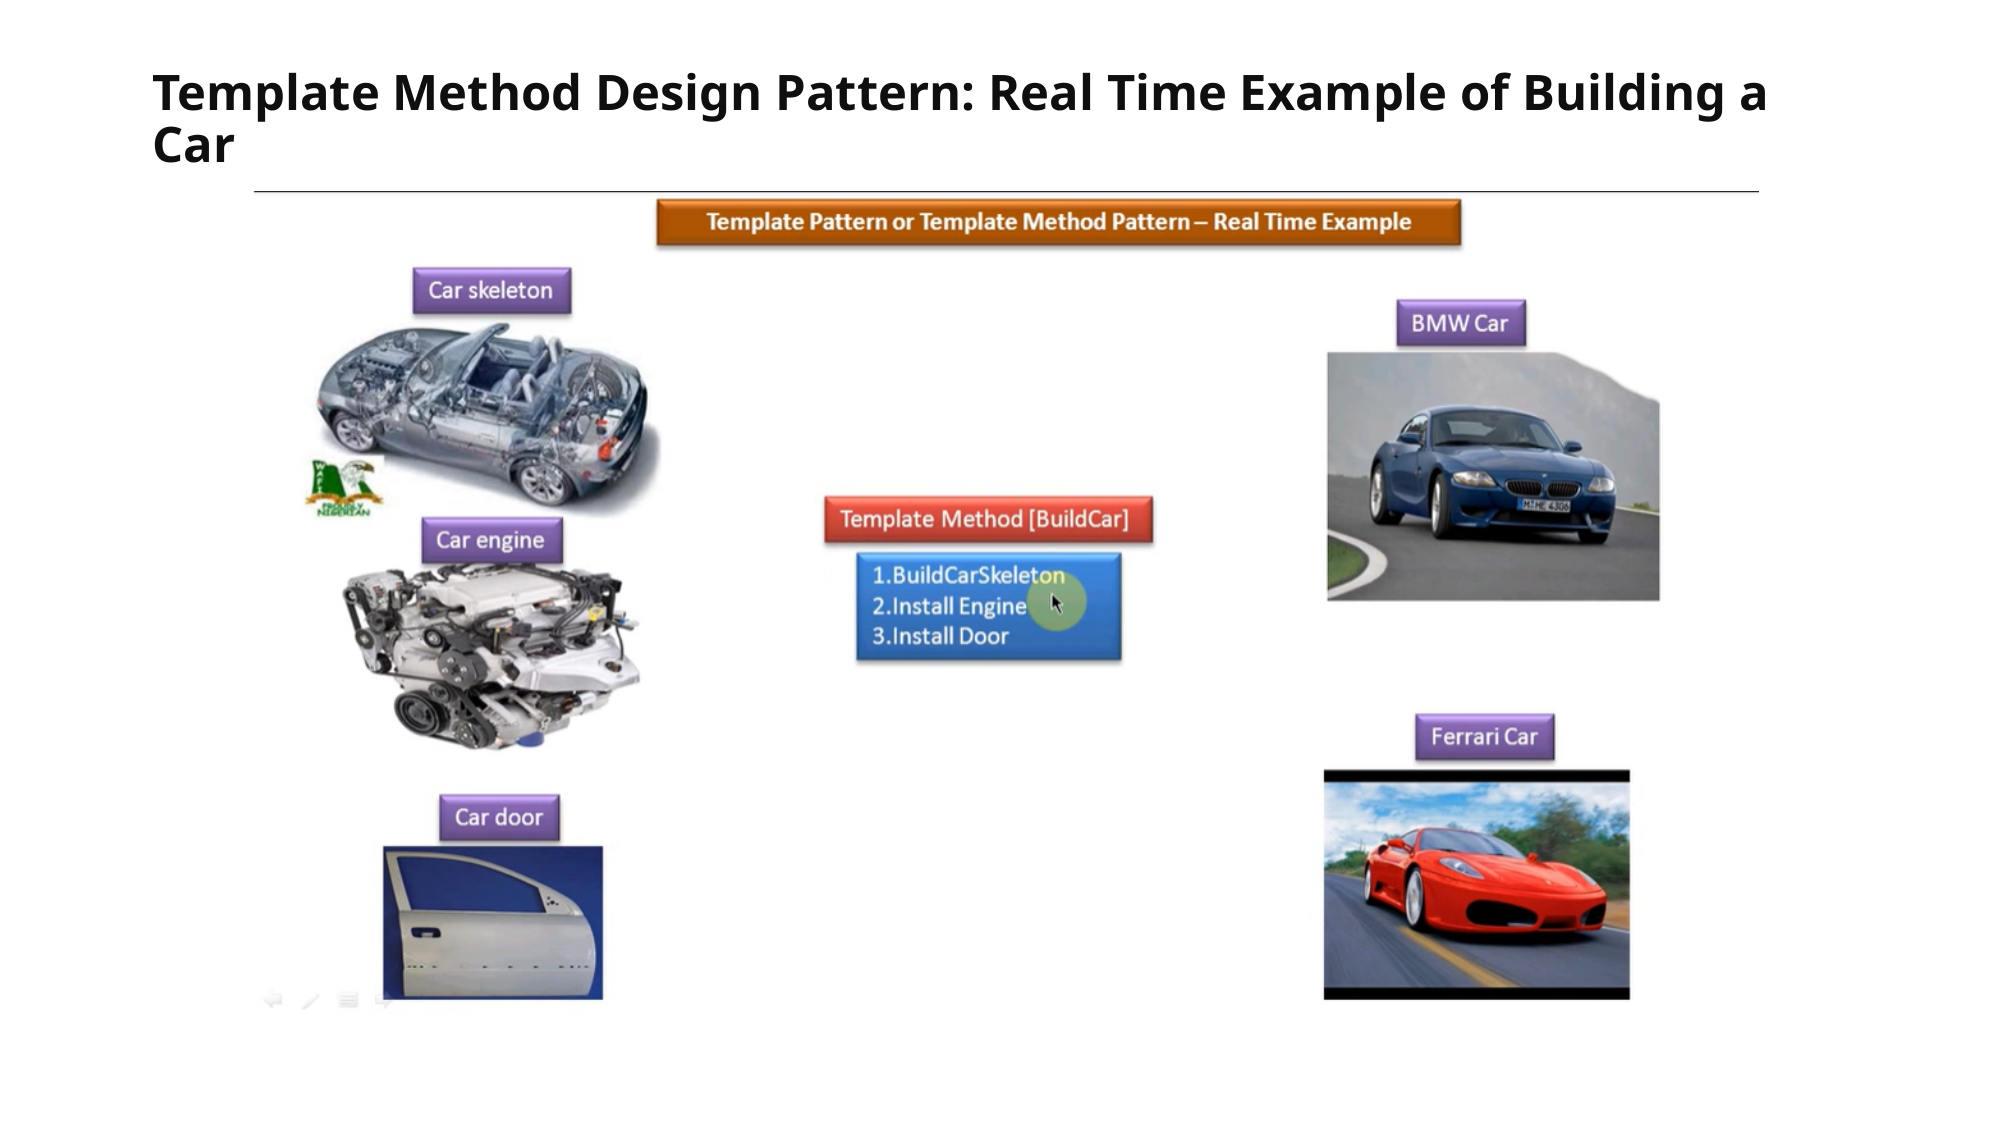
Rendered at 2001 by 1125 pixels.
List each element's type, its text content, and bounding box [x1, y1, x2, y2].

title Template Method Design Pattern: Real Time Example of Building a Car [137, 59, 1863, 278]
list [241, 191, 1759, 1014]
